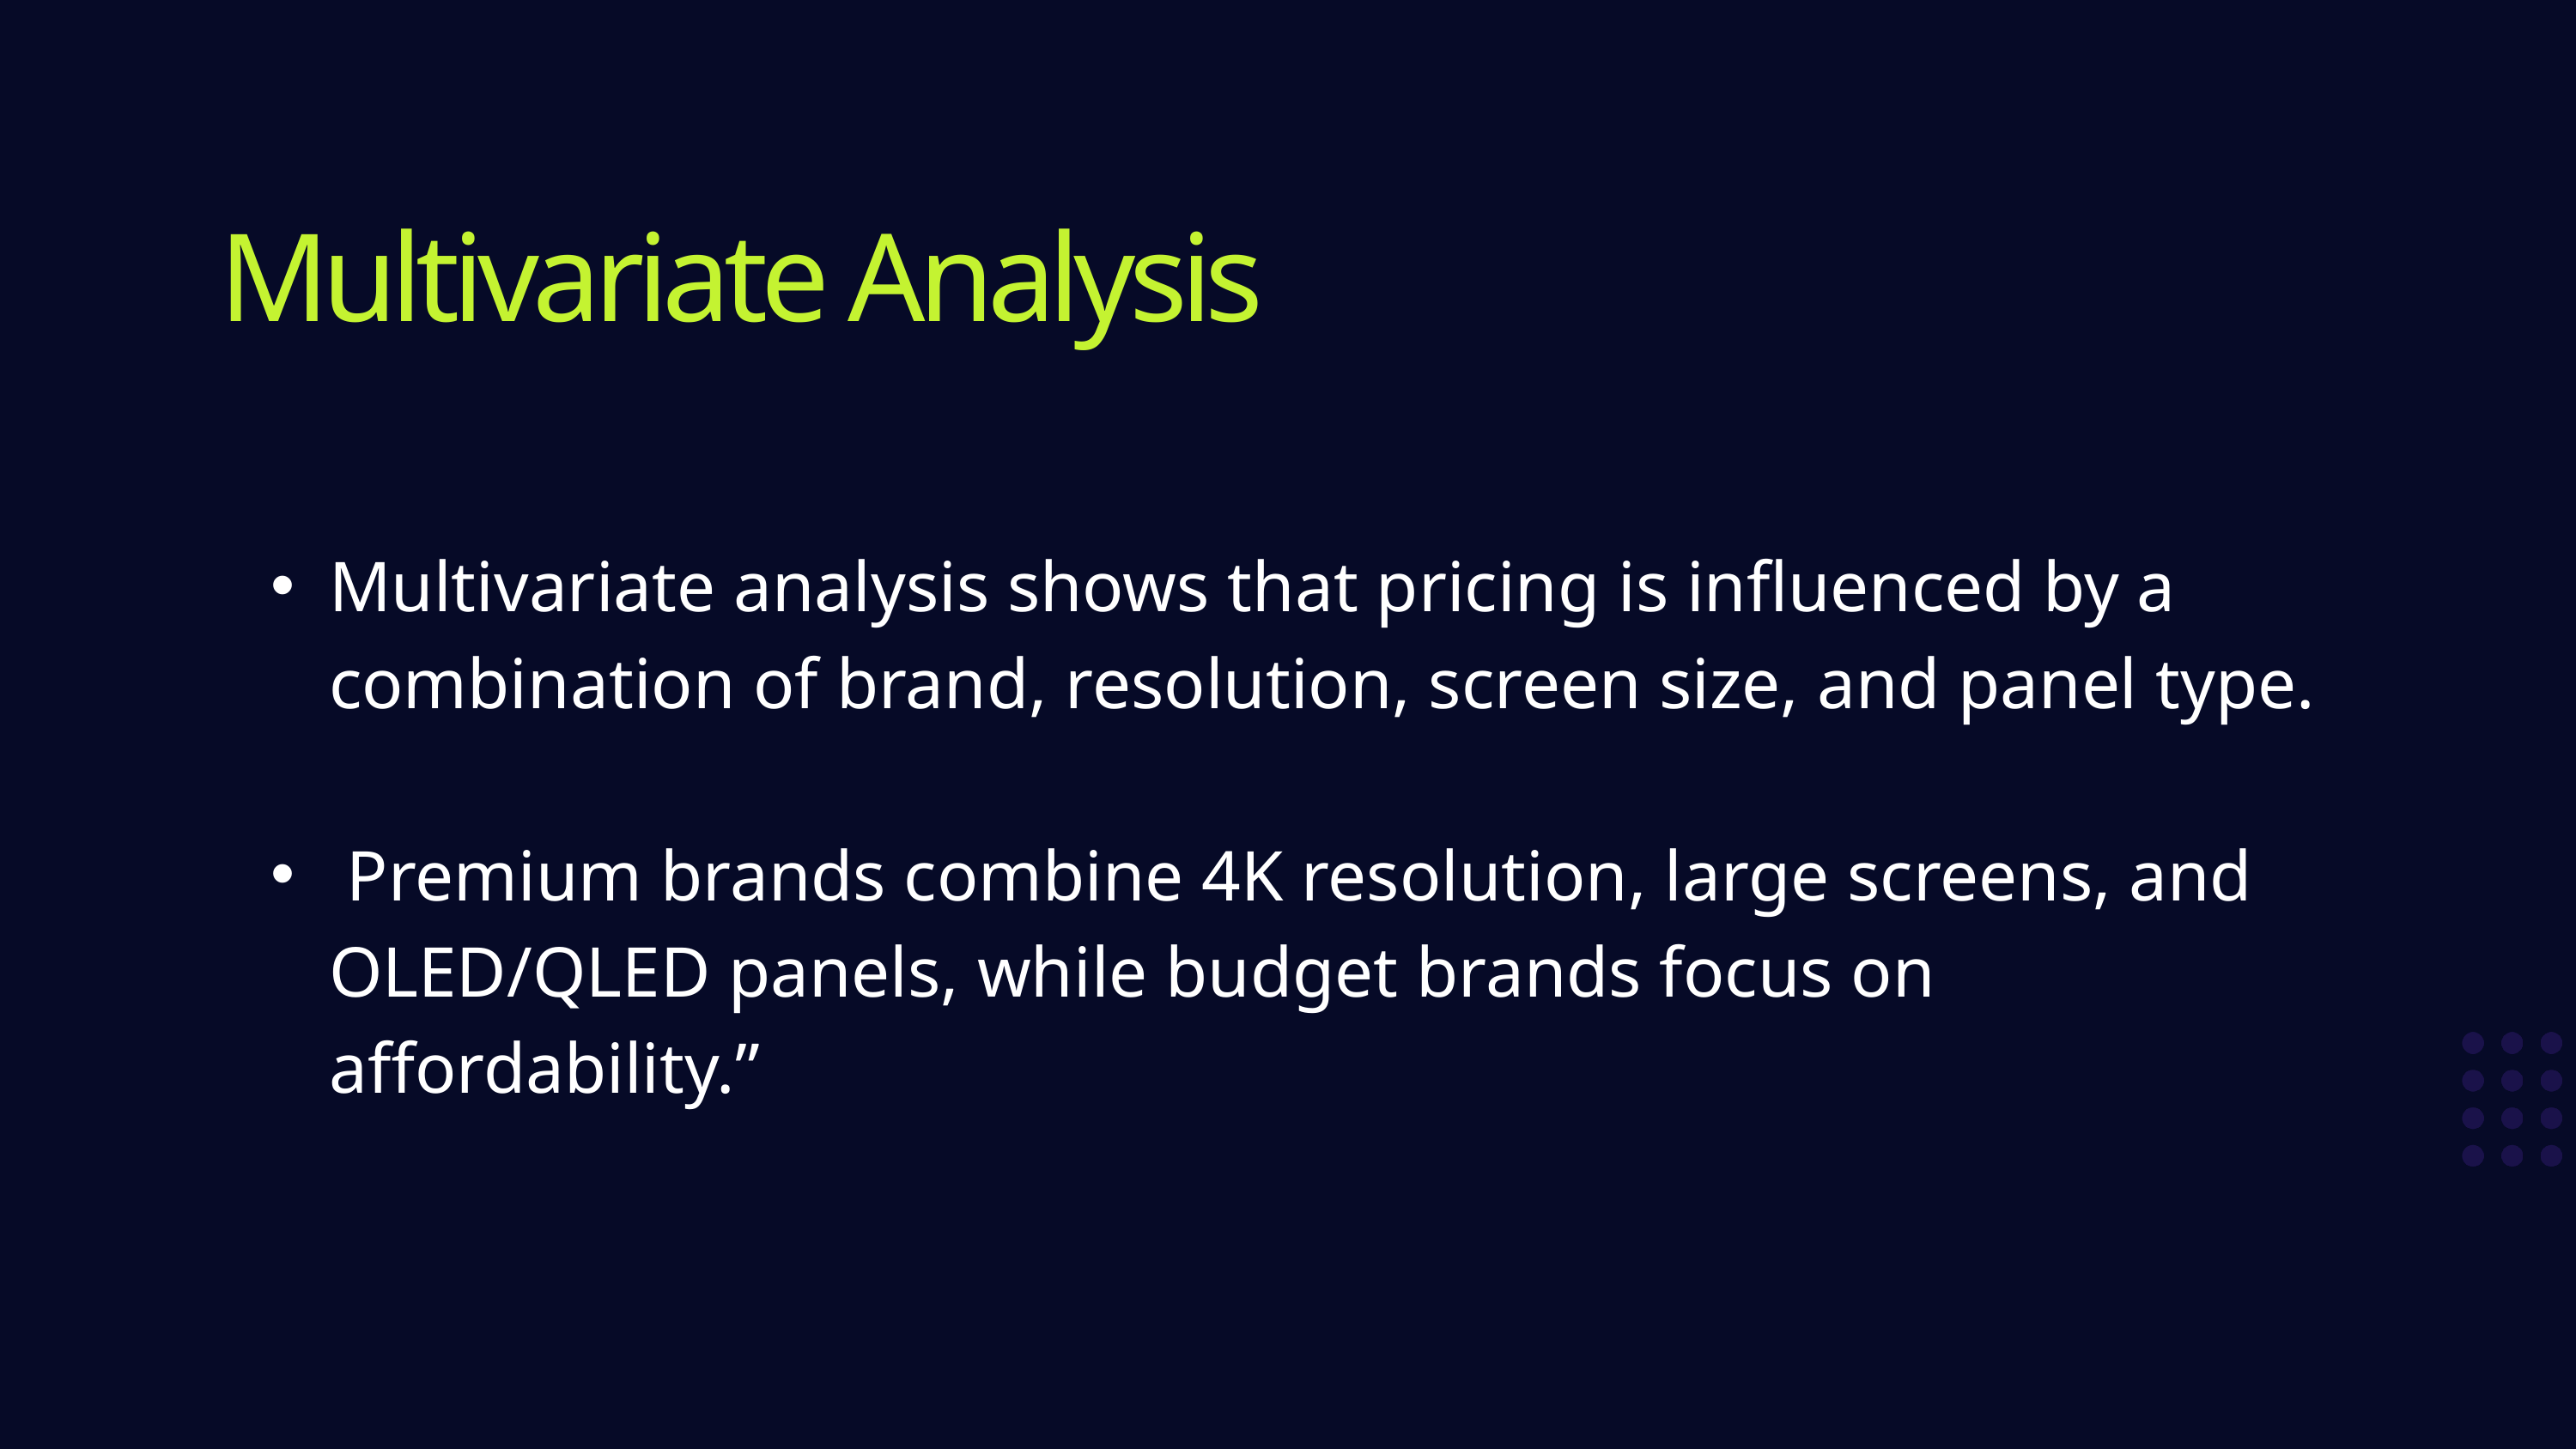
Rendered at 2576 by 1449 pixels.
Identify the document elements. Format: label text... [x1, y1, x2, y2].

text_box [2462, 1032, 2576, 1167]
text_box Multivariate analysis shows that pricing is influenced by a combination of brand, resolution, screen size, and panel type. Premium brands combine 4K resolution, large screens, and OLED/QLED panels, while budget brands focus on affordability.” [212, 529, 2370, 1203]
text_box Multivariate Analysis [219, 224, 1728, 347]
